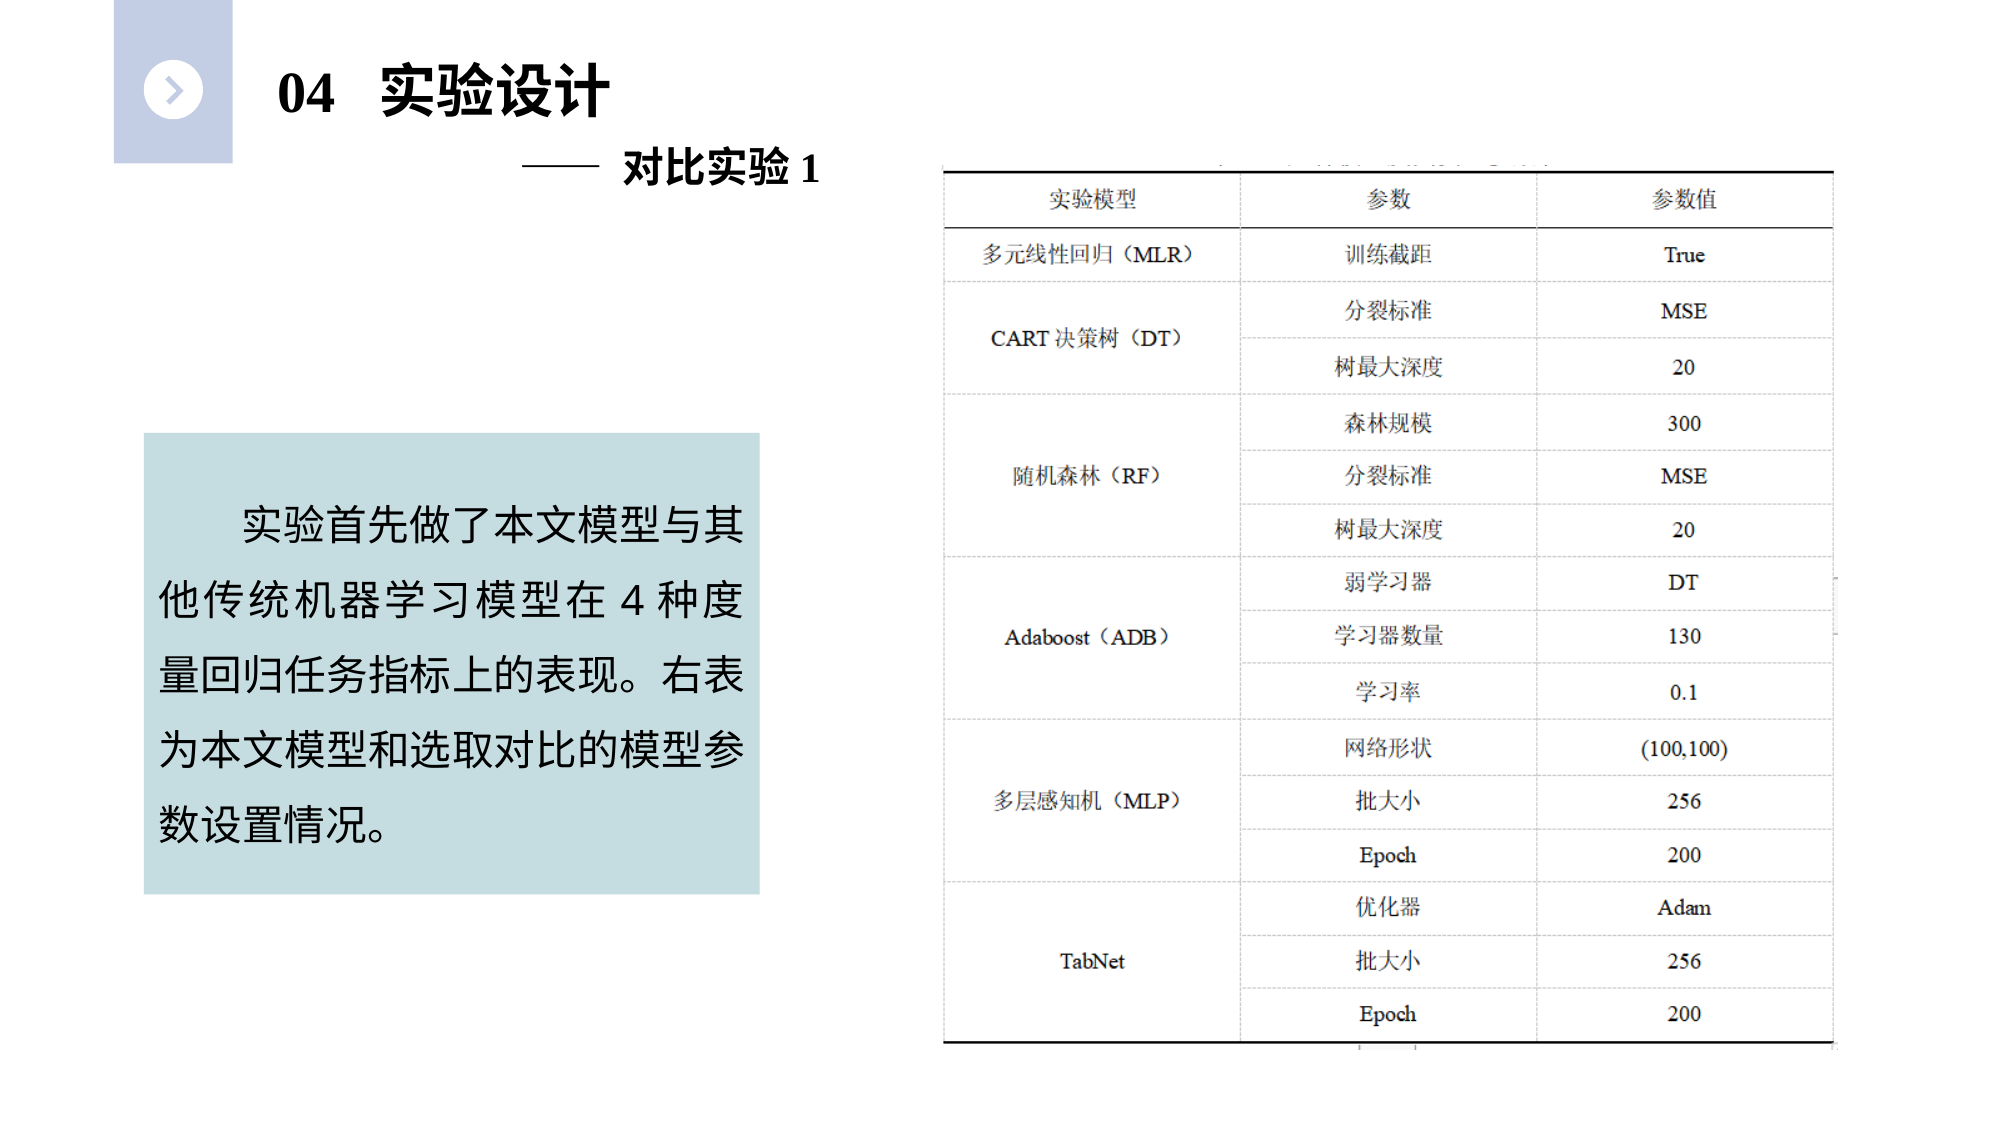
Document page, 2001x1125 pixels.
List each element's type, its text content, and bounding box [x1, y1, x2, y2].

text_box 实验首先做了本文模型与其他传统机器学习模型在4种度量回归任务指标上的表现。右表为本文模型和选取对比的模型参数设置情况。 [143, 466, 760, 857]
text_box [143, 432, 761, 895]
picture [941, 165, 1838, 1050]
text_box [114, 0, 868, 203]
